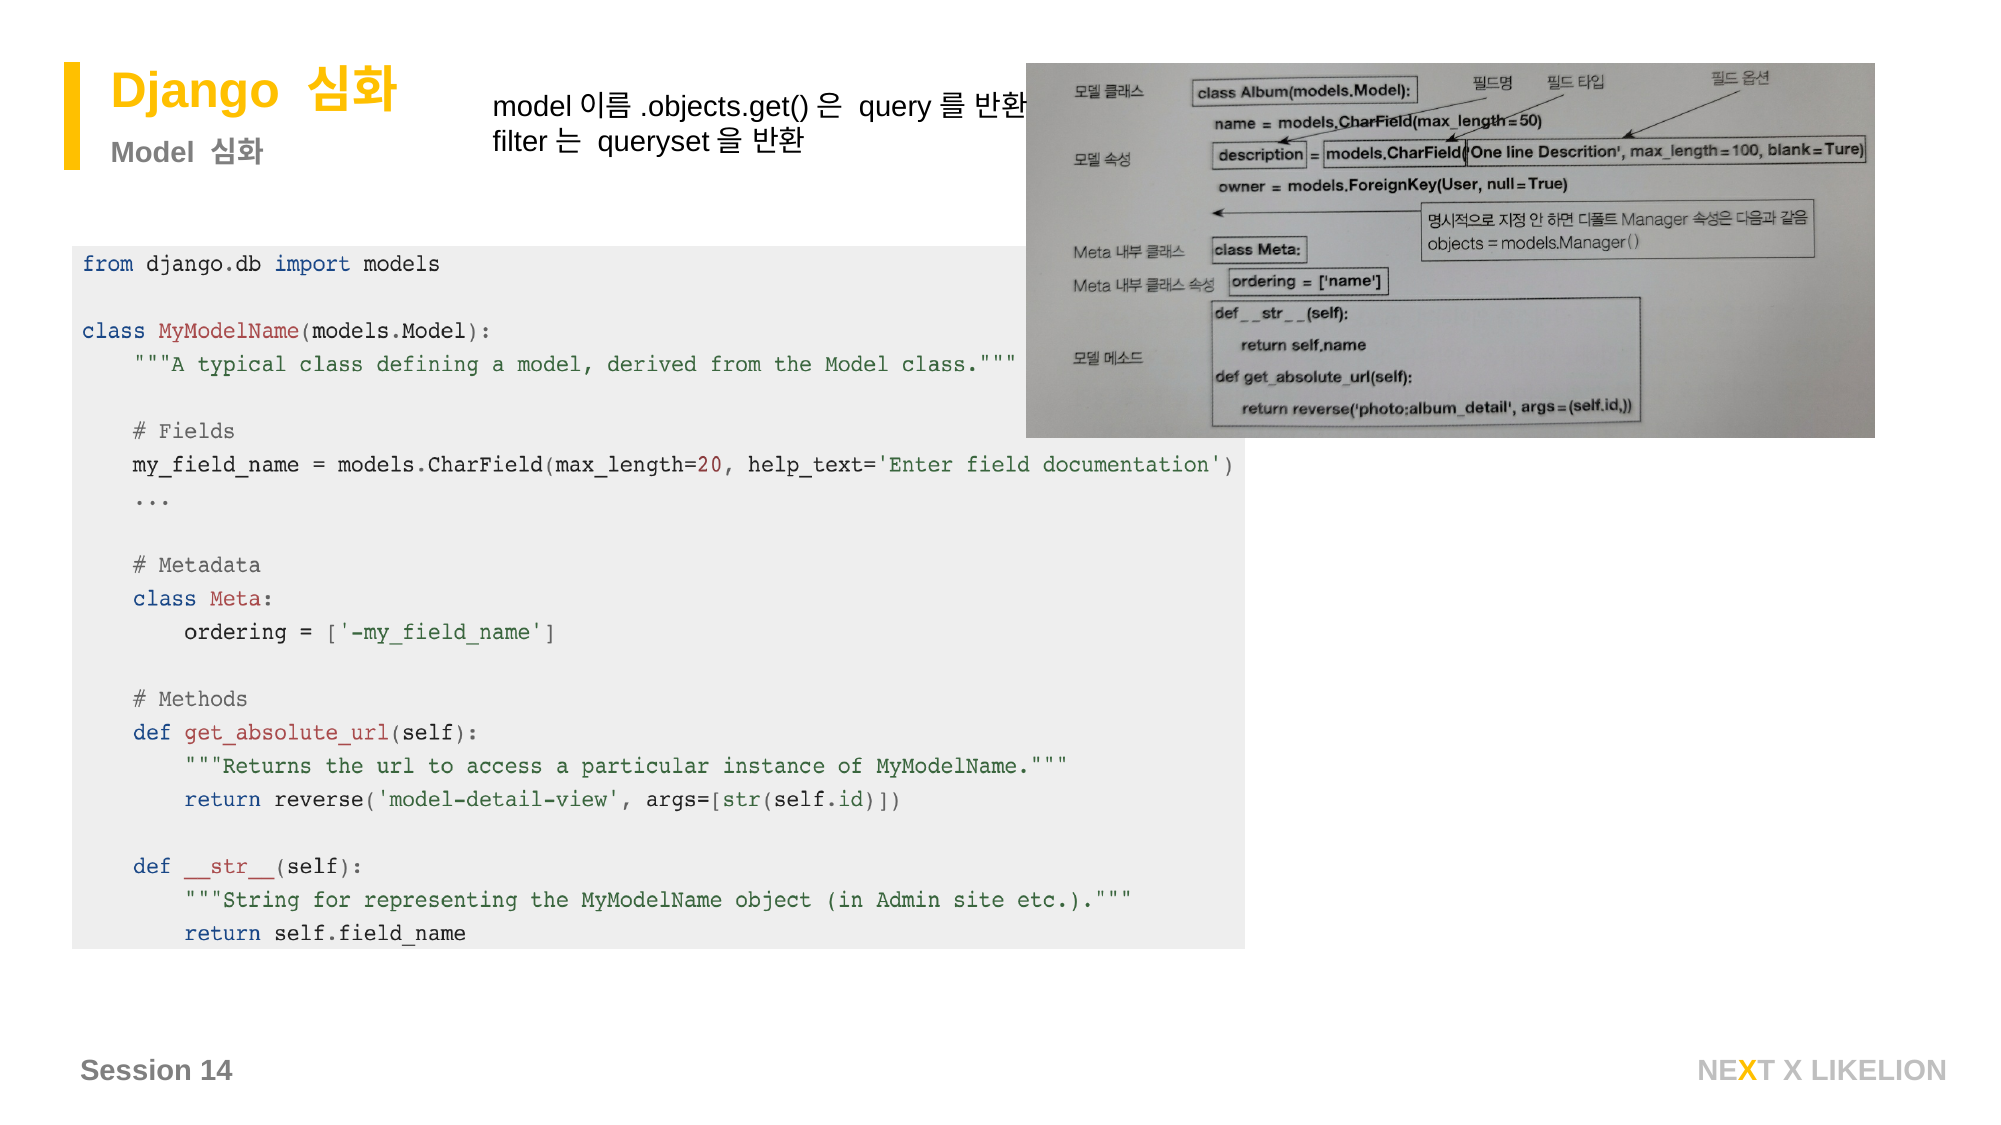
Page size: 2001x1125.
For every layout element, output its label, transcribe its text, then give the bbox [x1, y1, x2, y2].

text_box Model 심화 [95, 125, 366, 176]
text_box [64, 63, 80, 170]
text_box NEXT X LIKELION [1682, 1044, 1965, 1095]
text_box Django 심화 [95, 49, 448, 125]
picture [72, 62, 1876, 949]
text_box model이름.objects.get()은 query를 반환 filter는 queryset을 반환 [477, 79, 1021, 165]
text_box Session 14 [65, 1044, 253, 1095]
